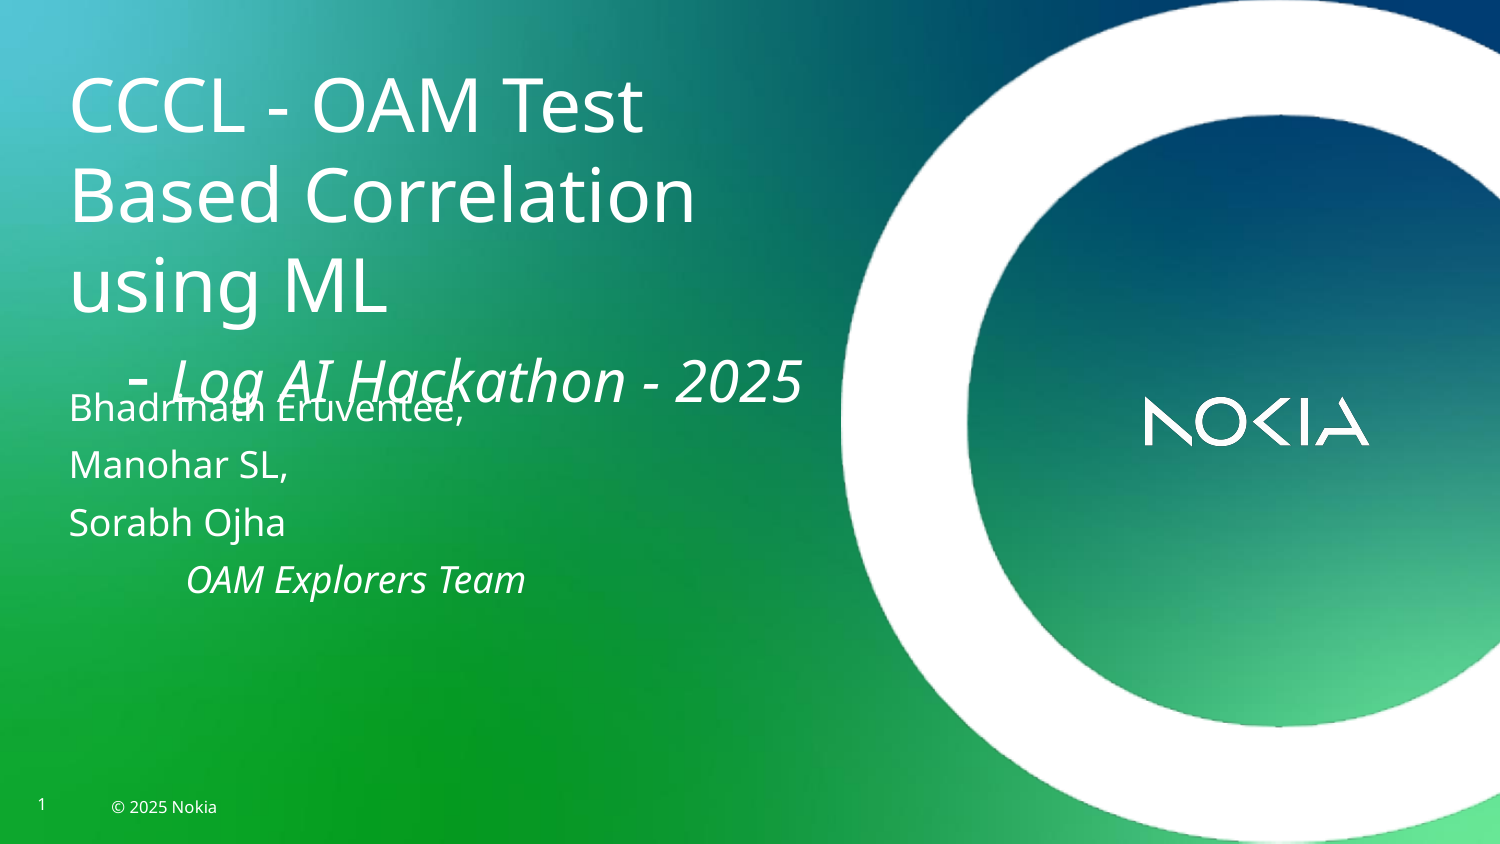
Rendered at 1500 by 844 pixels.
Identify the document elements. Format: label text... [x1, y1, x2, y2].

picture [1365, 231, 1370, 239]
title CCCL - OAM Test Based Correlation using ML - Log AI Hackathon - 2025 [68, 57, 872, 352]
list Bhadrinath Eruventee, Manohar SL, Sorabh Ojha OAM Explorers Team [68, 383, 710, 630]
picture [0, 0, 1500, 844]
